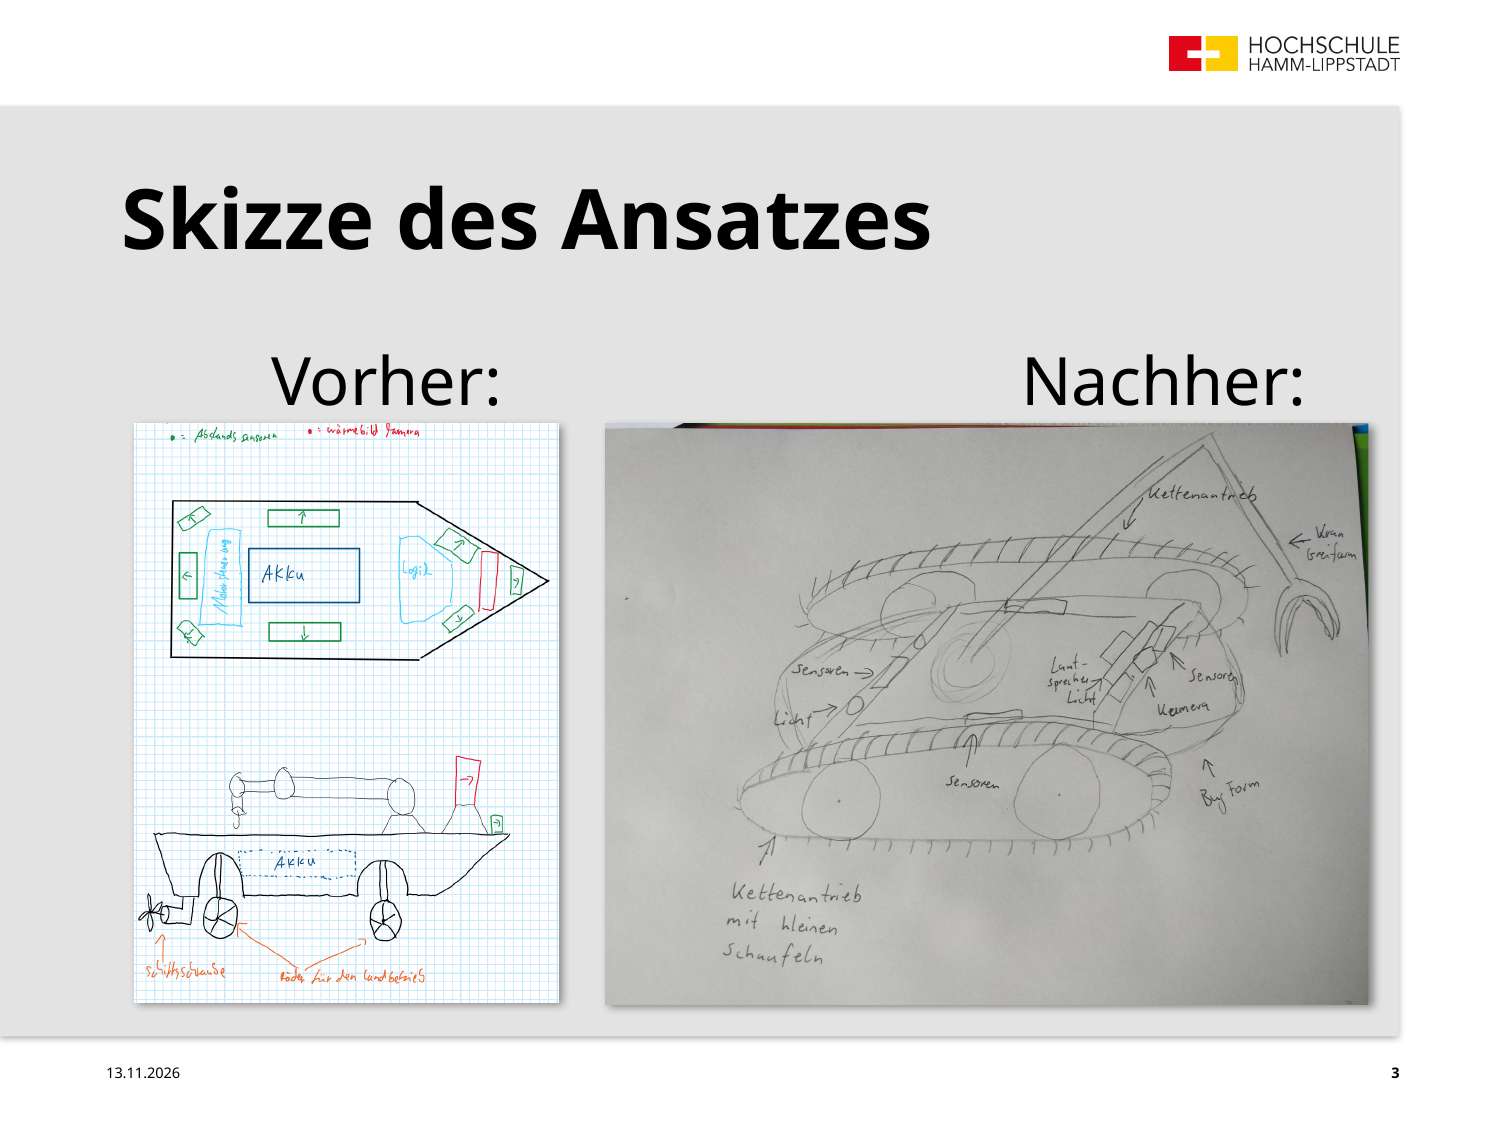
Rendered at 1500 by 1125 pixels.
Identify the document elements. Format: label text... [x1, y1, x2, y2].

slide_number 3 [1049, 1065, 1400, 1084]
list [604, 423, 1369, 1006]
title Skizze des Ansatzes [106, 122, 1366, 310]
picture [1169, 36, 1400, 71]
text_box Vorher: Nachher: [106, 331, 1366, 1005]
picture [134, 423, 560, 1003]
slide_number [106, 1065, 457, 1084]
